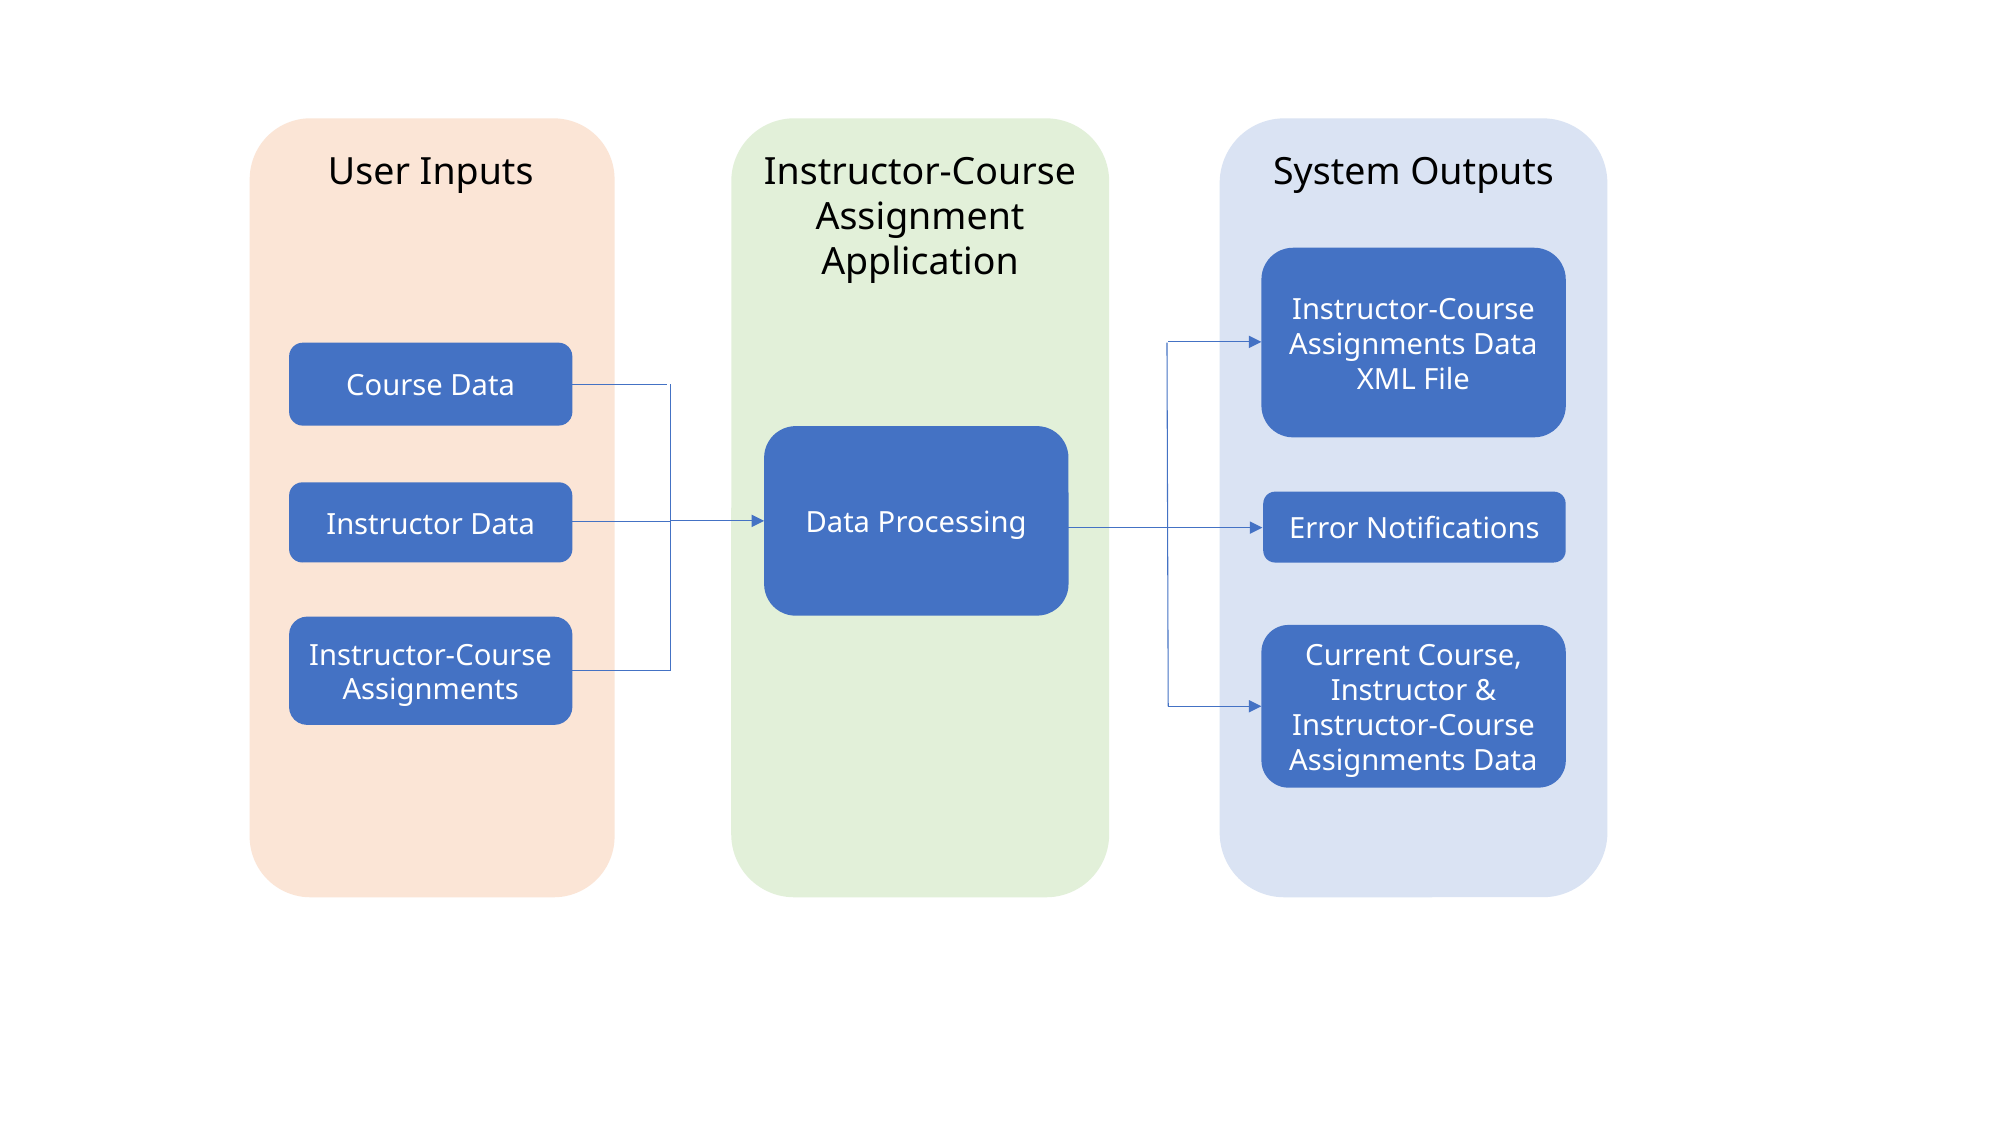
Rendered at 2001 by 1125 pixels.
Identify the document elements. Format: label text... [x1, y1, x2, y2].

text_box [730, 148, 1111, 527]
text_box Instructor-Course Assignment Application [739, 139, 1101, 290]
text_box Current Course, Instructor & Instructor-Course Assignments Data [1260, 623, 1567, 789]
text_box [1218, 141, 1609, 899]
text_box Instructor-Course Assignments [287, 615, 574, 726]
text_box [730, 521, 1111, 899]
text_box Error Notifications [1262, 490, 1567, 564]
text_box Instructor Data [288, 481, 574, 564]
text_box Data Processing [763, 425, 1070, 617]
text_box [1235, 117, 1592, 139]
text_box System Outputs [1233, 139, 1594, 200]
text_box Course Data [288, 341, 574, 427]
text_box User Inputs [281, 139, 581, 200]
text_box Instructor-Course Assignments Data XML File [1260, 246, 1567, 439]
text_box [746, 117, 1095, 139]
text_box [248, 117, 616, 899]
